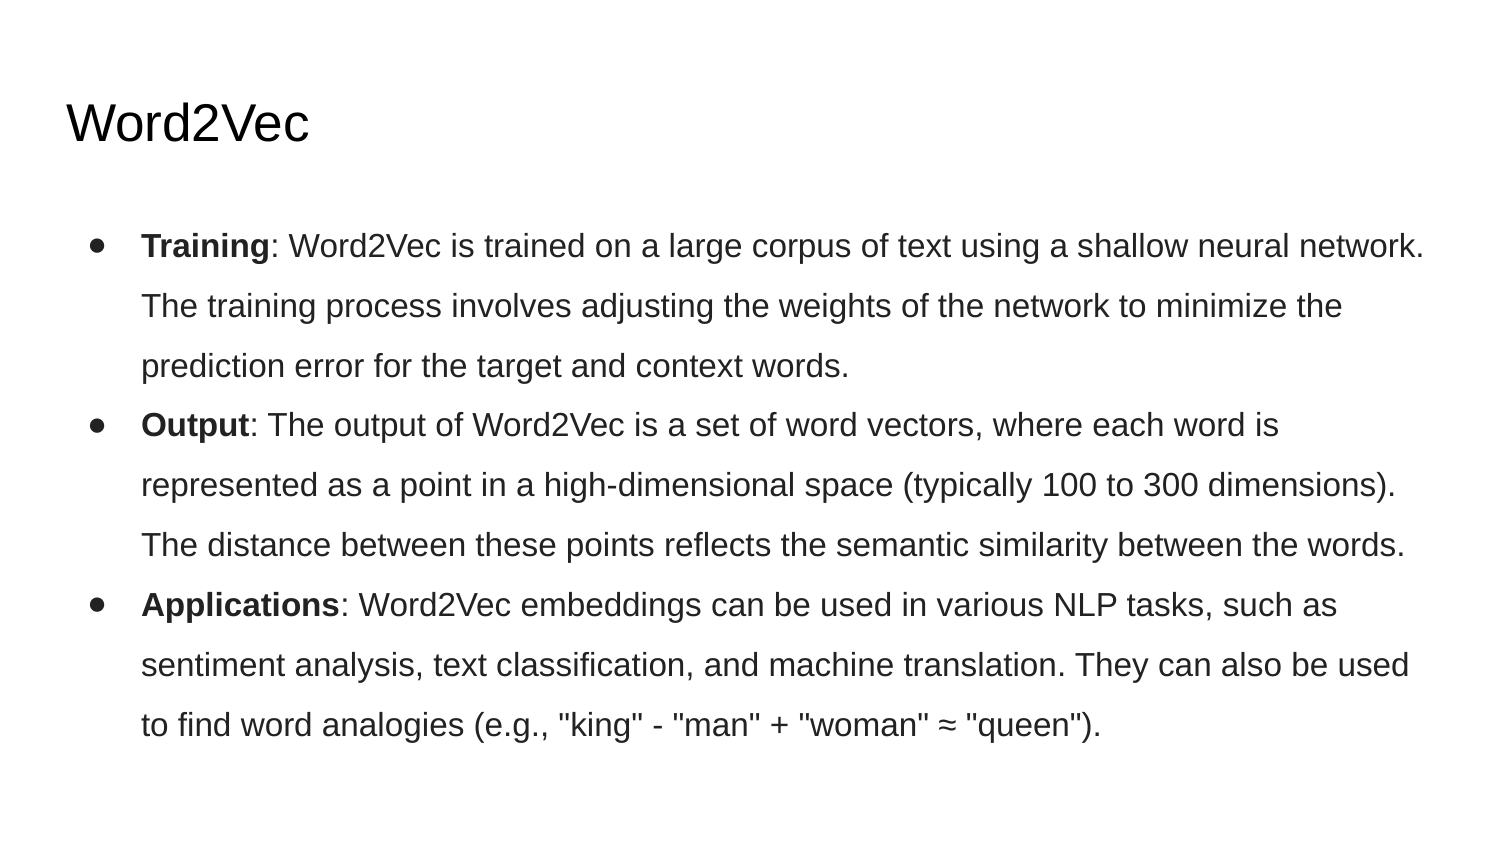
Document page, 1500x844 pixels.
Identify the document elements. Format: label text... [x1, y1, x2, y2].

list Training: Word2Vec is trained on a large corpus of text using a shallow neural network. The training process involves adjusting the weights of the network to minimize the prediction error for the target and context words. Output: The output of Word2Vec is a set of word vectors, where each word is represented as a point in a high-dimensional space (typically 100 to 300 dimensions). The distance between these points reflects the semantic similarity between the words. Applications: Word2Vec embeddings can be used in various NLP tasks, such as sentiment analysis, text classification, and machine translation. They can also be used to find word analogies (e.g., "king" - "man" + "woman" ≈ "queen"). [51, 189, 1449, 750]
title Word2Vec [51, 72, 1449, 167]
